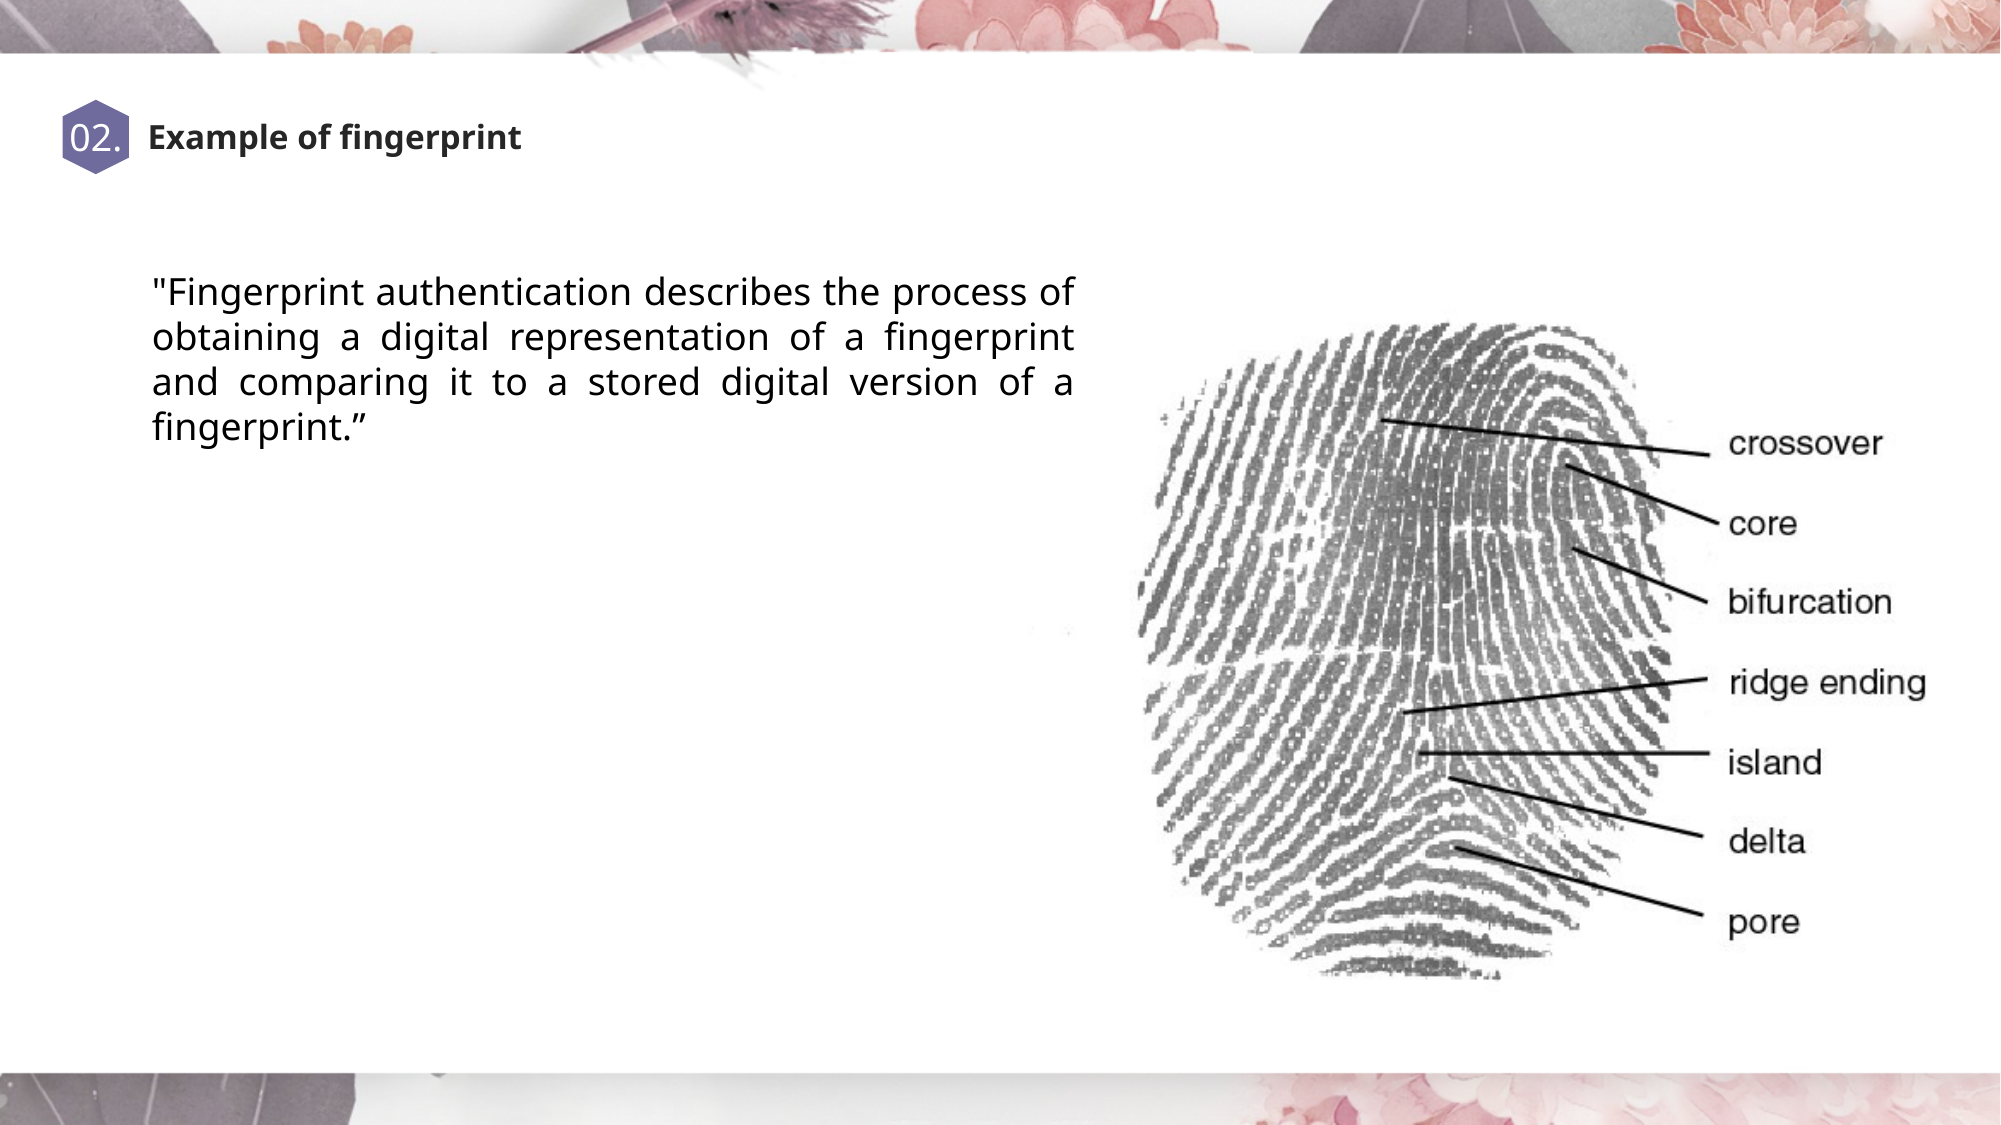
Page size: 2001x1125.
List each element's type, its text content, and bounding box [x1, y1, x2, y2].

picture [0, 0, 2001, 1125]
text_box "Fingerprint authentication describes the process of obtaining a digital representation of a fingerprint and comparing it to a stored digital version of a fingerprint.” [137, 260, 1091, 456]
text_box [1002, 296, 1895, 1045]
text_box Example of fingerprint [132, 109, 538, 164]
text_box [79, 167, 113, 176]
text_box [80, 98, 111, 106]
text_box 02. [54, 106, 138, 167]
